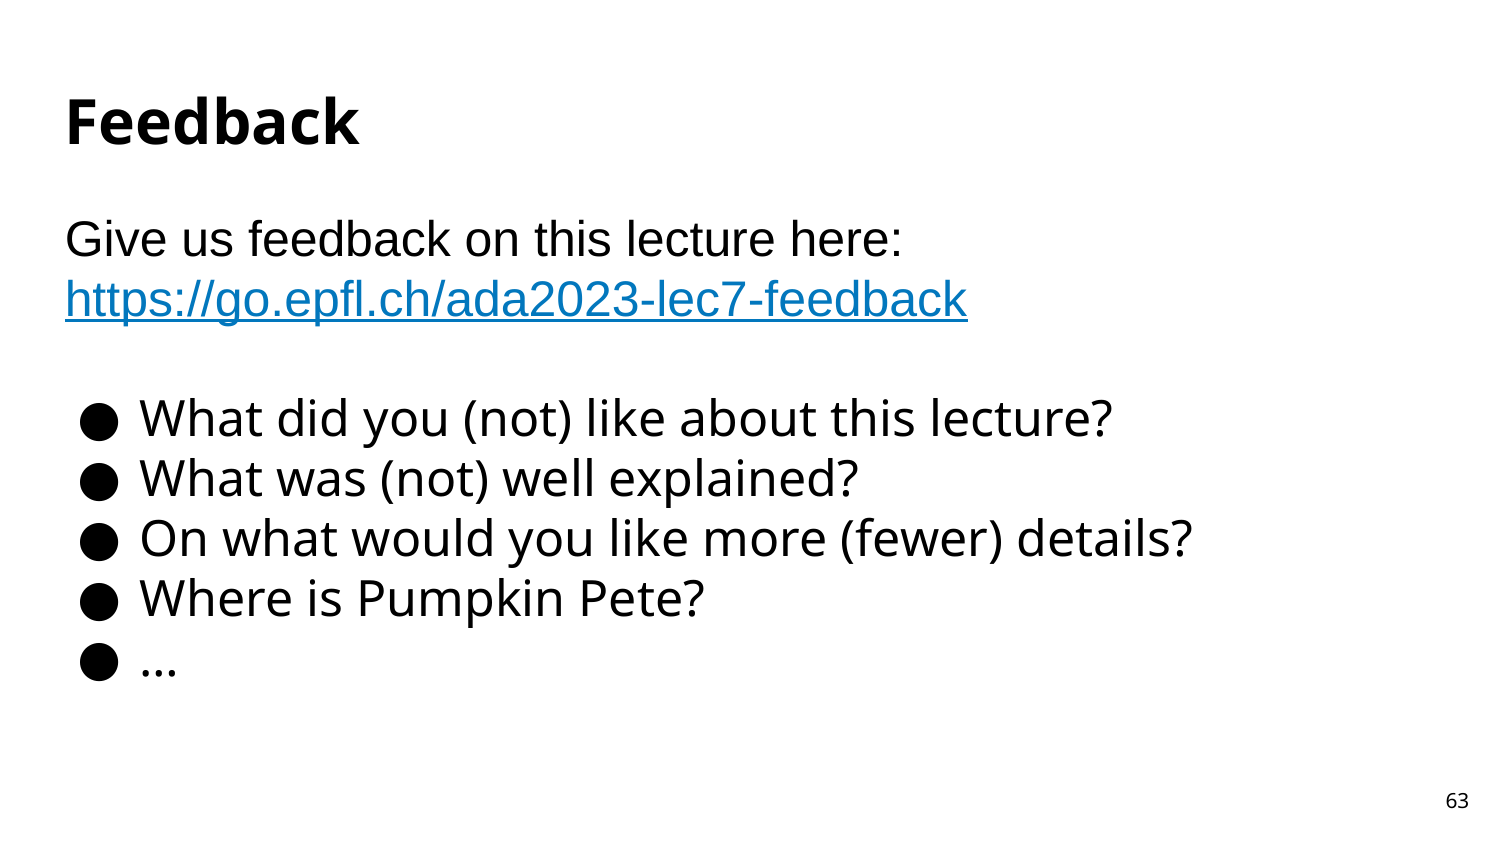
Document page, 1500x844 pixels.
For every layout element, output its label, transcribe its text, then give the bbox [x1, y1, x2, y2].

slide_number ‹#› [1394, 769, 1484, 834]
text_box Give us feedback on this lecture here: https://go.epfl.ch/ada2023-lec7-feedback What did you (not) like about this lecture? What was (not) well explained? On what would you like more (fewer) details? Where is Pumpkin Pete? … [49, 191, 1471, 778]
title Feedback [49, 67, 1448, 173]
